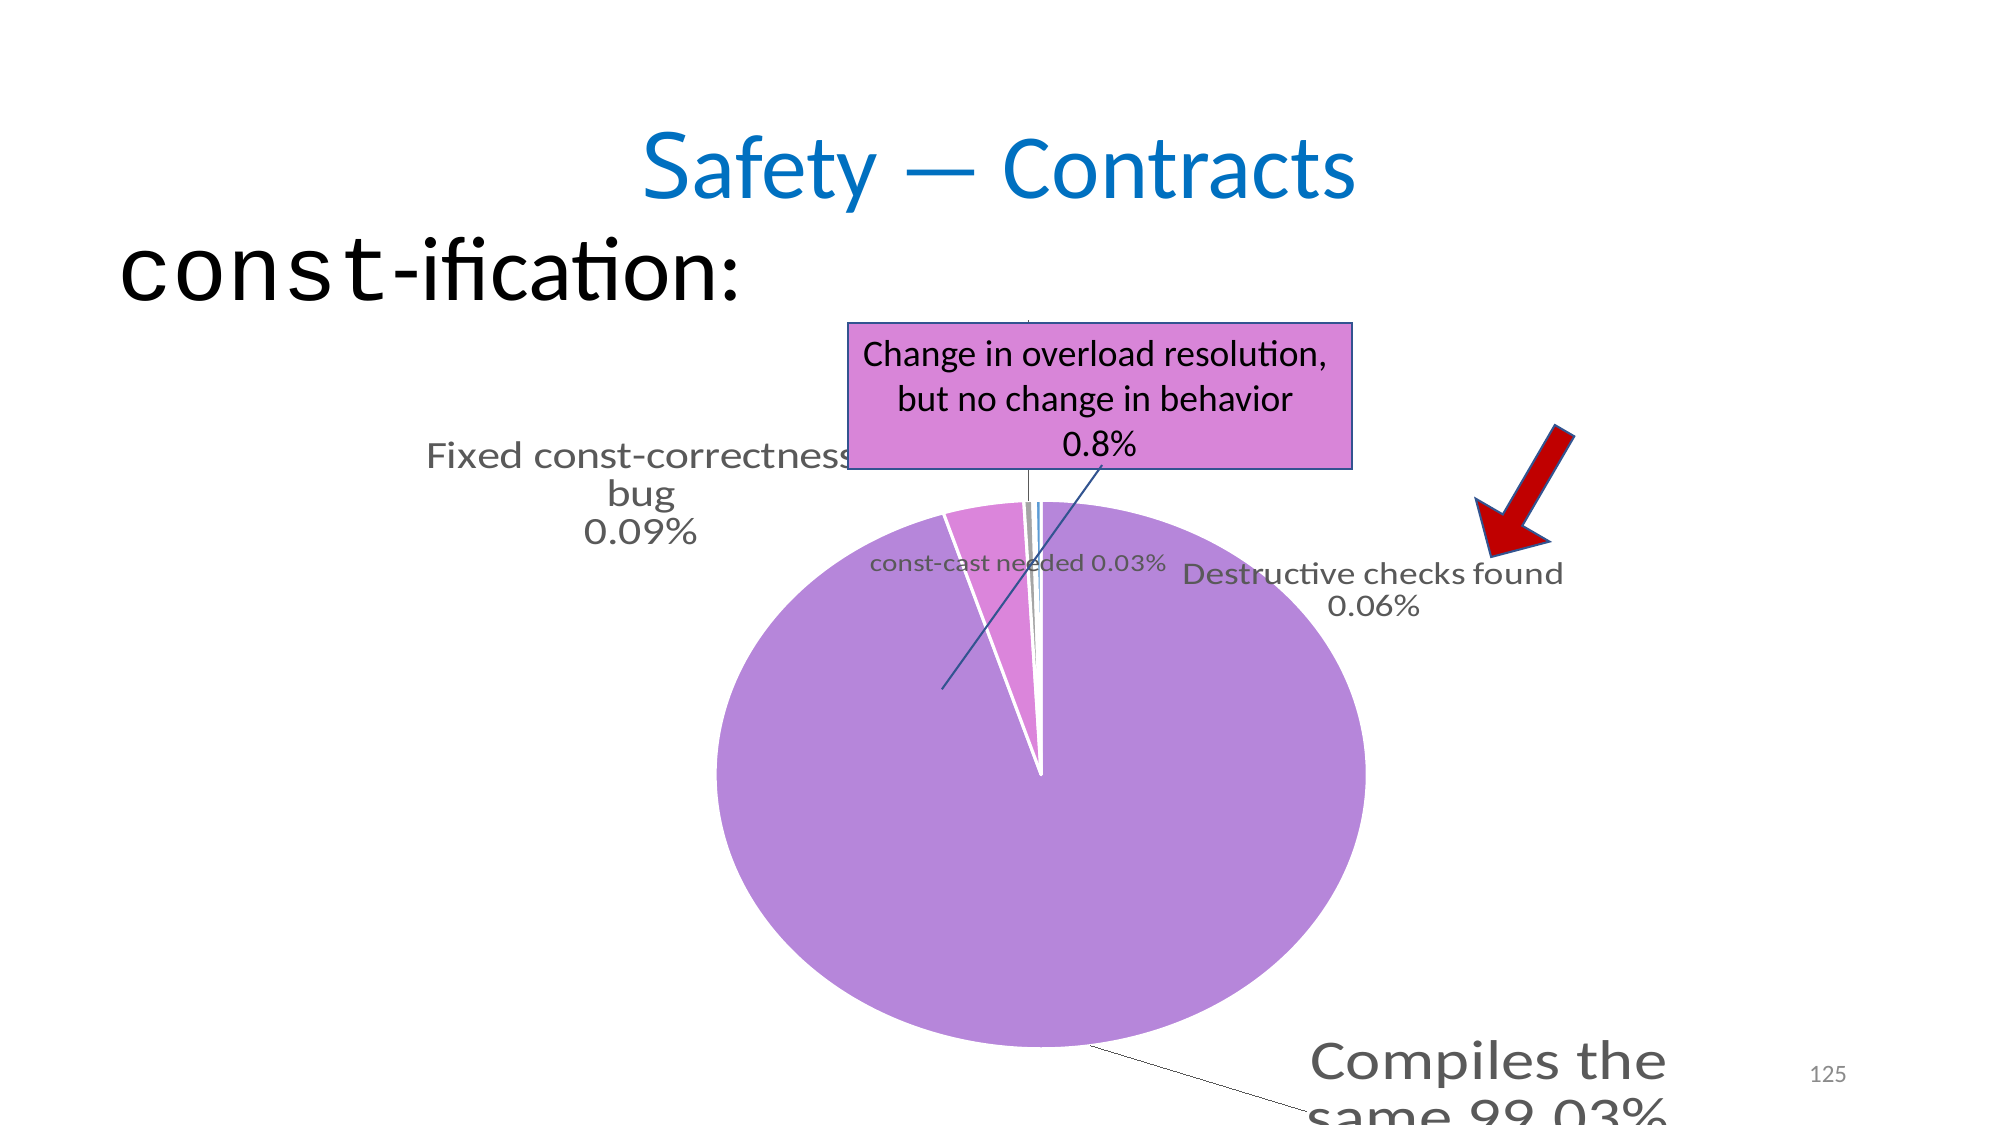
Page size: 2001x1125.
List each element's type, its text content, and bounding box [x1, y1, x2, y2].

title Safety — Contracts [137, 59, 1863, 278]
chart [303, 320, 1761, 1125]
text_box const-ification: [103, 201, 764, 327]
slide_number 125 [1761, 1042, 1863, 1103]
